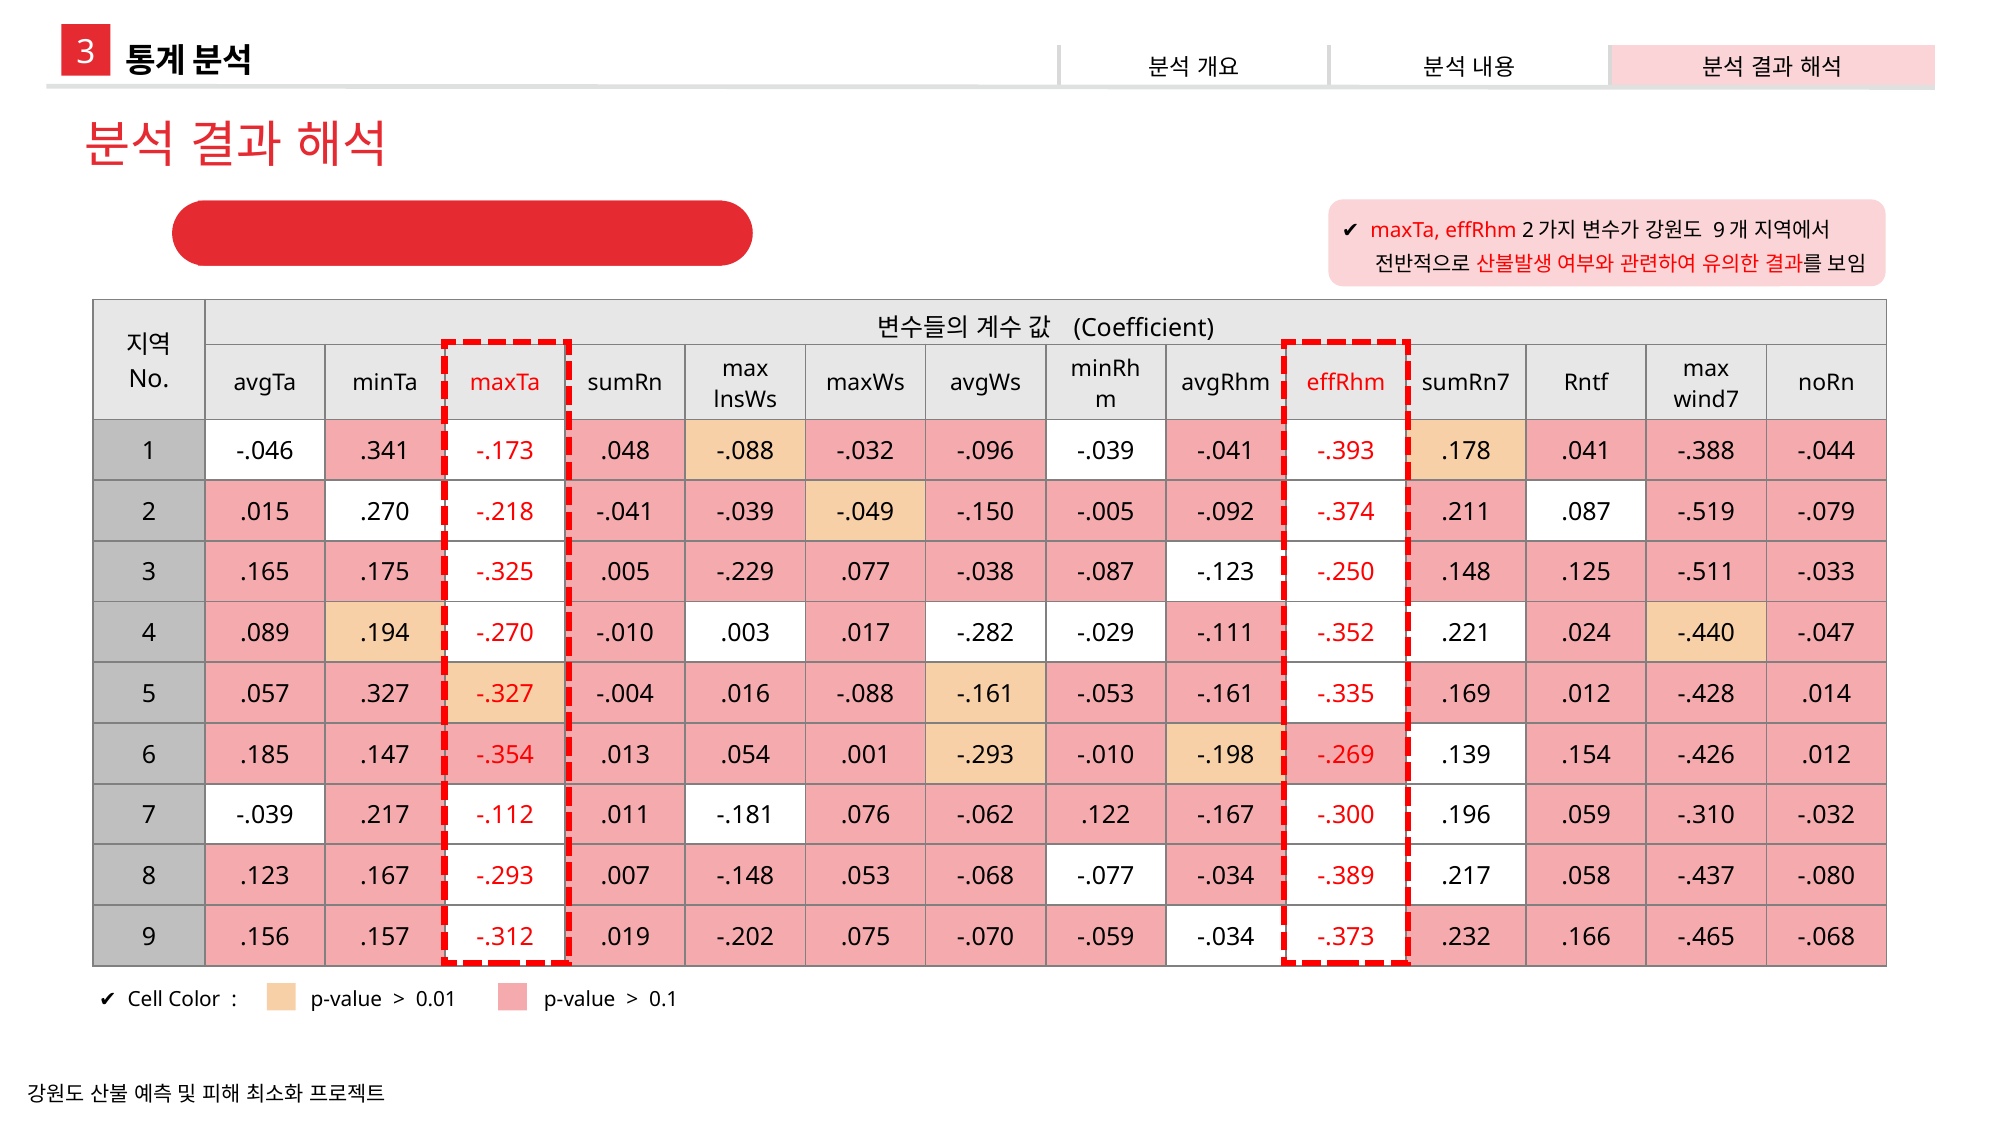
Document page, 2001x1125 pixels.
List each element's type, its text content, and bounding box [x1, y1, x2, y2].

table_cell .194 [326, 602, 444, 661]
table_cell .054 [686, 724, 805, 783]
table_cell -.088 [686, 420, 805, 479]
table_cell -.181 [686, 785, 805, 843]
table_cell .059 [1527, 785, 1645, 843]
table_cell -.282 [926, 602, 1045, 661]
table_cell -.044 [1767, 420, 1886, 479]
table_cell max wind7 [1647, 345, 1766, 419]
table_cell .175 [326, 542, 444, 601]
table_cell .156 [206, 906, 324, 965]
table_cell .087 [1527, 481, 1645, 540]
table_cell -.070 [926, 906, 1045, 965]
table_cell -.111 [1167, 602, 1284, 661]
text_box 분석 결과 해석 [85, 112, 445, 173]
table_cell 6 [94, 724, 204, 783]
table_cell 1 [94, 420, 204, 479]
table_cell .017 [806, 602, 925, 661]
table_cell -.053 [1047, 663, 1165, 722]
table_cell -.046 [206, 420, 324, 479]
table_cell .169 [1409, 663, 1525, 722]
table_cell .089 [206, 602, 324, 661]
table_cell .166 [1527, 906, 1645, 965]
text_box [61, 24, 254, 79]
table_cell -.310 [1647, 785, 1766, 843]
table_cell -.077 [1047, 845, 1165, 904]
table_cell .125 [1527, 542, 1645, 601]
table_cell -.388 [1647, 420, 1766, 479]
table_cell .217 [326, 785, 444, 843]
table_cell -.096 [926, 420, 1045, 479]
table_cell avgRhm [1167, 345, 1284, 419]
table_cell -.088 [806, 663, 925, 722]
table_cell maxWs [806, 345, 925, 419]
table_cell .016 [686, 663, 805, 722]
table_cell -.150 [926, 481, 1045, 540]
table_header 분석 내용 [1331, 45, 1608, 84]
table_cell Rntf [1527, 345, 1645, 419]
table_cell .012 [1527, 663, 1645, 722]
table_cell -.004 [569, 663, 684, 722]
table_cell -.039 [206, 785, 324, 843]
table_cell .076 [806, 785, 925, 843]
table_cell -.047 [1767, 602, 1886, 661]
table_cell -.161 [1167, 663, 1284, 722]
table_cell -.029 [1047, 602, 1165, 661]
text_box [444, 341, 570, 964]
table_cell -.005 [1047, 481, 1165, 540]
table_cell -.437 [1647, 845, 1766, 904]
table_cell minRhm [1047, 345, 1165, 419]
table_cell .211 [1409, 481, 1525, 540]
table_cell .013 [569, 724, 684, 783]
table_cell .007 [569, 845, 684, 904]
table_cell .041 [1527, 420, 1645, 479]
table_cell -.167 [1167, 785, 1284, 843]
table_cell .341 [326, 420, 444, 479]
table_cell -.087 [1047, 542, 1165, 601]
table_cell -.202 [686, 906, 805, 965]
table_cell -.068 [926, 845, 1045, 904]
table_cell 2 [94, 481, 204, 540]
table_cell sumRn [569, 345, 684, 419]
table_cell .232 [1407, 906, 1525, 965]
table_cell 9 [94, 906, 204, 965]
table_header 분석 개요 [1061, 45, 1327, 84]
table_cell -.428 [1647, 663, 1766, 722]
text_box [1326, 199, 1886, 287]
table_cell -.034 [1167, 906, 1285, 965]
table_cell -.198 [1167, 724, 1284, 783]
table_cell -.032 [1767, 785, 1886, 843]
table_cell -.041 [569, 481, 684, 540]
table_cell -.092 [1167, 481, 1284, 540]
table_cell -.049 [806, 481, 925, 540]
table_cell .005 [569, 542, 684, 601]
text_box 강원도 산불 예측 및 피해 최소화 프로젝트 [27, 1081, 386, 1107]
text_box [84, 978, 740, 1020]
table_cell -.161 [926, 663, 1045, 722]
table_cell .221 [1409, 602, 1525, 661]
table_cell -.010 [569, 602, 684, 661]
table_cell .057 [206, 663, 324, 722]
table_cell .167 [326, 845, 444, 904]
table_cell -.440 [1647, 602, 1766, 661]
table_cell -.034 [1167, 845, 1284, 904]
table_cell sumRn7 [1409, 345, 1525, 419]
table_cell .024 [1527, 602, 1645, 661]
table_cell .270 [326, 481, 444, 540]
table_cell -.038 [926, 542, 1045, 601]
table_cell 5 [94, 663, 204, 722]
table_header 지역 No. [94, 300, 204, 419]
table_cell 4 [94, 602, 204, 661]
table_cell .075 [806, 906, 925, 965]
table_cell -.293 [926, 724, 1045, 783]
table_cell -.059 [1047, 906, 1165, 965]
table_cell .011 [569, 785, 684, 843]
table_cell -.519 [1647, 481, 1766, 540]
table_cell -.148 [686, 845, 805, 904]
table_cell .139 [1409, 724, 1525, 783]
table_cell .053 [806, 845, 925, 904]
table_cell .157 [326, 906, 444, 965]
table_cell 7 [94, 785, 204, 843]
table_cell .185 [206, 724, 324, 783]
table_cell .178 [1409, 420, 1525, 479]
table_cell .015 [206, 481, 324, 540]
table_cell .327 [326, 663, 444, 722]
table_cell .148 [1409, 542, 1525, 601]
table_cell -.039 [686, 481, 805, 540]
table_header 분석 결과 해석 [1612, 45, 1935, 85]
table_cell avgTa [206, 345, 324, 419]
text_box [172, 200, 753, 266]
table_cell -.079 [1767, 481, 1886, 540]
table_cell .165 [206, 542, 324, 601]
table_cell .077 [806, 542, 925, 601]
table_cell .154 [1527, 724, 1645, 783]
table_cell .122 [1047, 785, 1165, 843]
table_cell -.039 [1047, 420, 1165, 479]
table_cell -.123 [1167, 542, 1284, 601]
table_cell avgWs [926, 345, 1045, 419]
table_cell noRn [1767, 345, 1886, 419]
table_cell .014 [1767, 663, 1886, 722]
table_header 변수들의 계수 값 (Coefficient) [206, 300, 1886, 344]
table_cell -.041 [1167, 420, 1284, 479]
table_cell 8 [94, 845, 204, 904]
table_cell .217 [1409, 845, 1525, 904]
table_cell -.033 [1767, 542, 1886, 601]
table_cell .048 [569, 420, 684, 479]
table_cell -.010 [1047, 724, 1165, 783]
table_cell -.032 [806, 420, 925, 479]
table_cell -.062 [926, 785, 1045, 843]
table_cell minTa [326, 345, 444, 419]
table_cell -.068 [1767, 906, 1886, 965]
table_cell .019 [566, 906, 684, 965]
table_cell -.465 [1647, 906, 1766, 965]
table_cell .001 [806, 724, 925, 783]
table_cell .123 [206, 845, 324, 904]
text_box [1283, 341, 1409, 964]
table_cell max lnsWs [686, 345, 805, 419]
table_cell -.511 [1647, 542, 1766, 601]
table_cell .003 [686, 602, 805, 661]
table_cell -.426 [1647, 724, 1766, 783]
table_cell .058 [1527, 845, 1645, 904]
table_cell .196 [1409, 785, 1525, 843]
table_cell .147 [326, 724, 444, 783]
table_cell 3 [94, 542, 204, 601]
table_cell .012 [1767, 724, 1886, 783]
table_cell -.229 [686, 542, 805, 601]
table_cell -.080 [1767, 845, 1886, 904]
